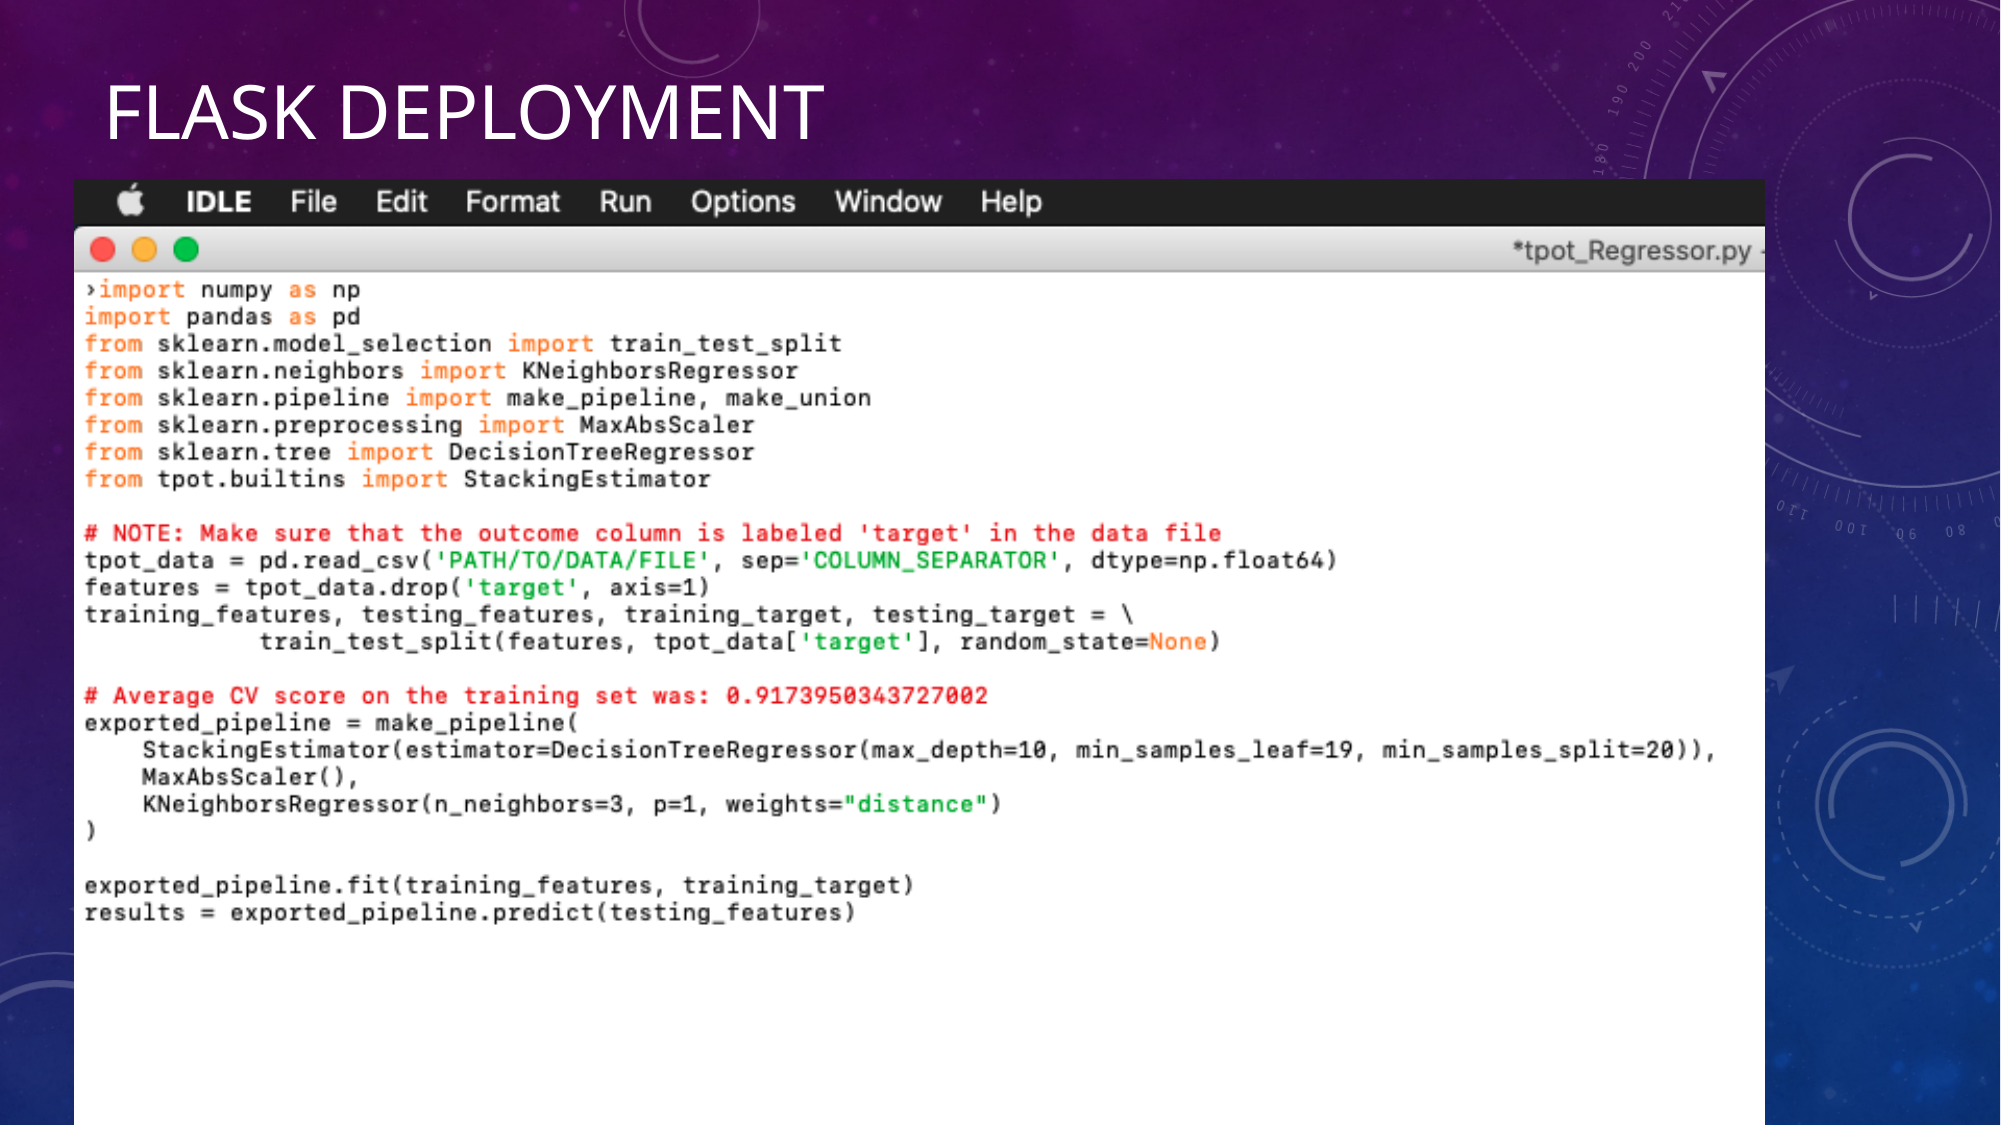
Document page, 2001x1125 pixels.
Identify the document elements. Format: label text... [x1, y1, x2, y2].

picture [0, 0, 2001, 1125]
title Flask Deployment [88, 0, 1751, 178]
